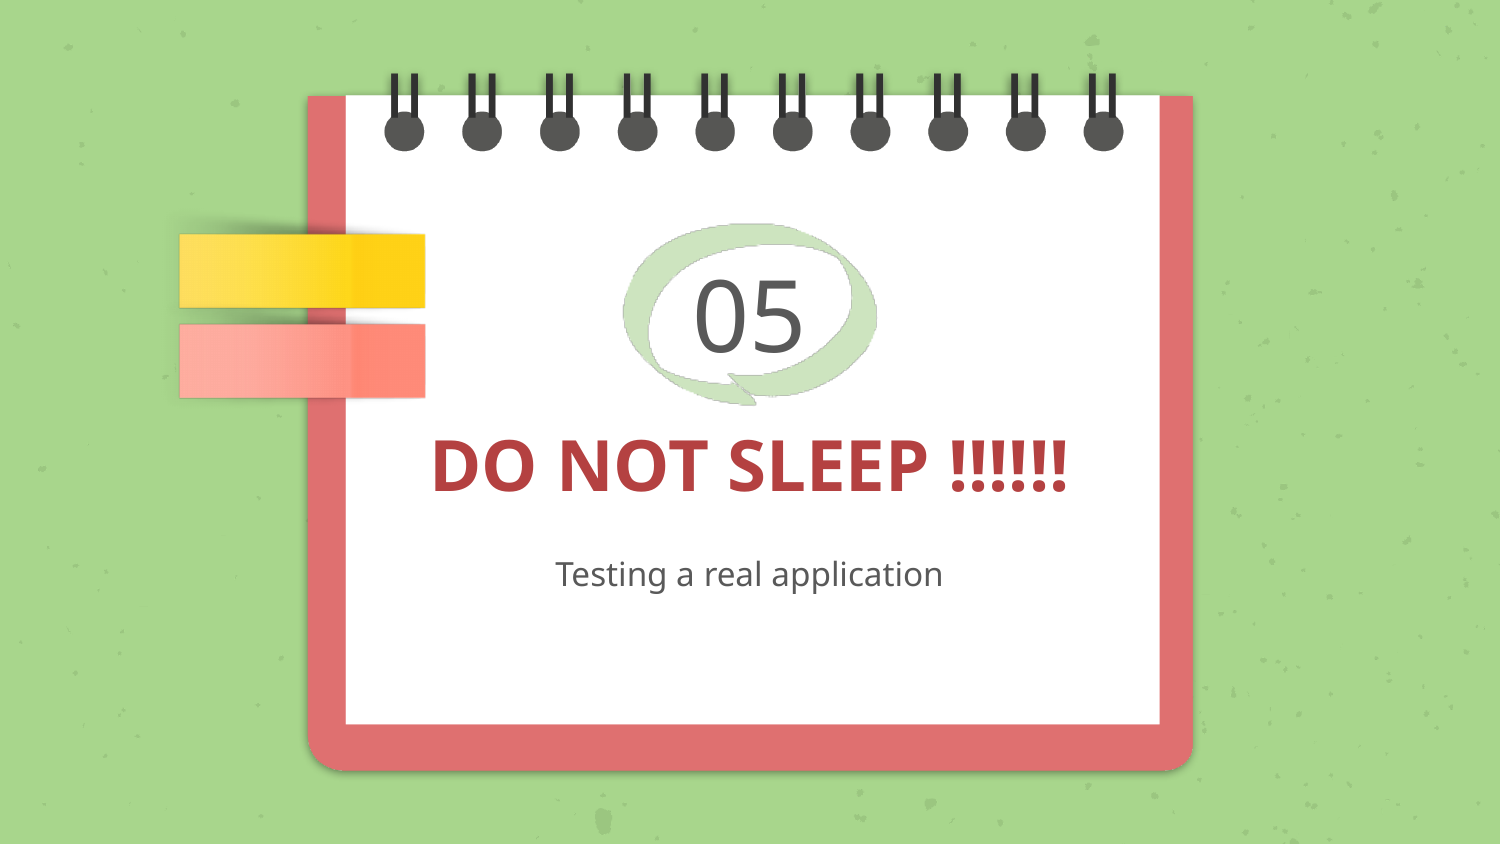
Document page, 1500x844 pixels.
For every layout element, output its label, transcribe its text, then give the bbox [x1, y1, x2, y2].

subtitle Testing a real application [481, 542, 1018, 673]
picture [136, 73, 1193, 425]
title DO NOT SLEEP !!!!!! [257, 405, 1243, 539]
picture [307, 539, 1193, 771]
